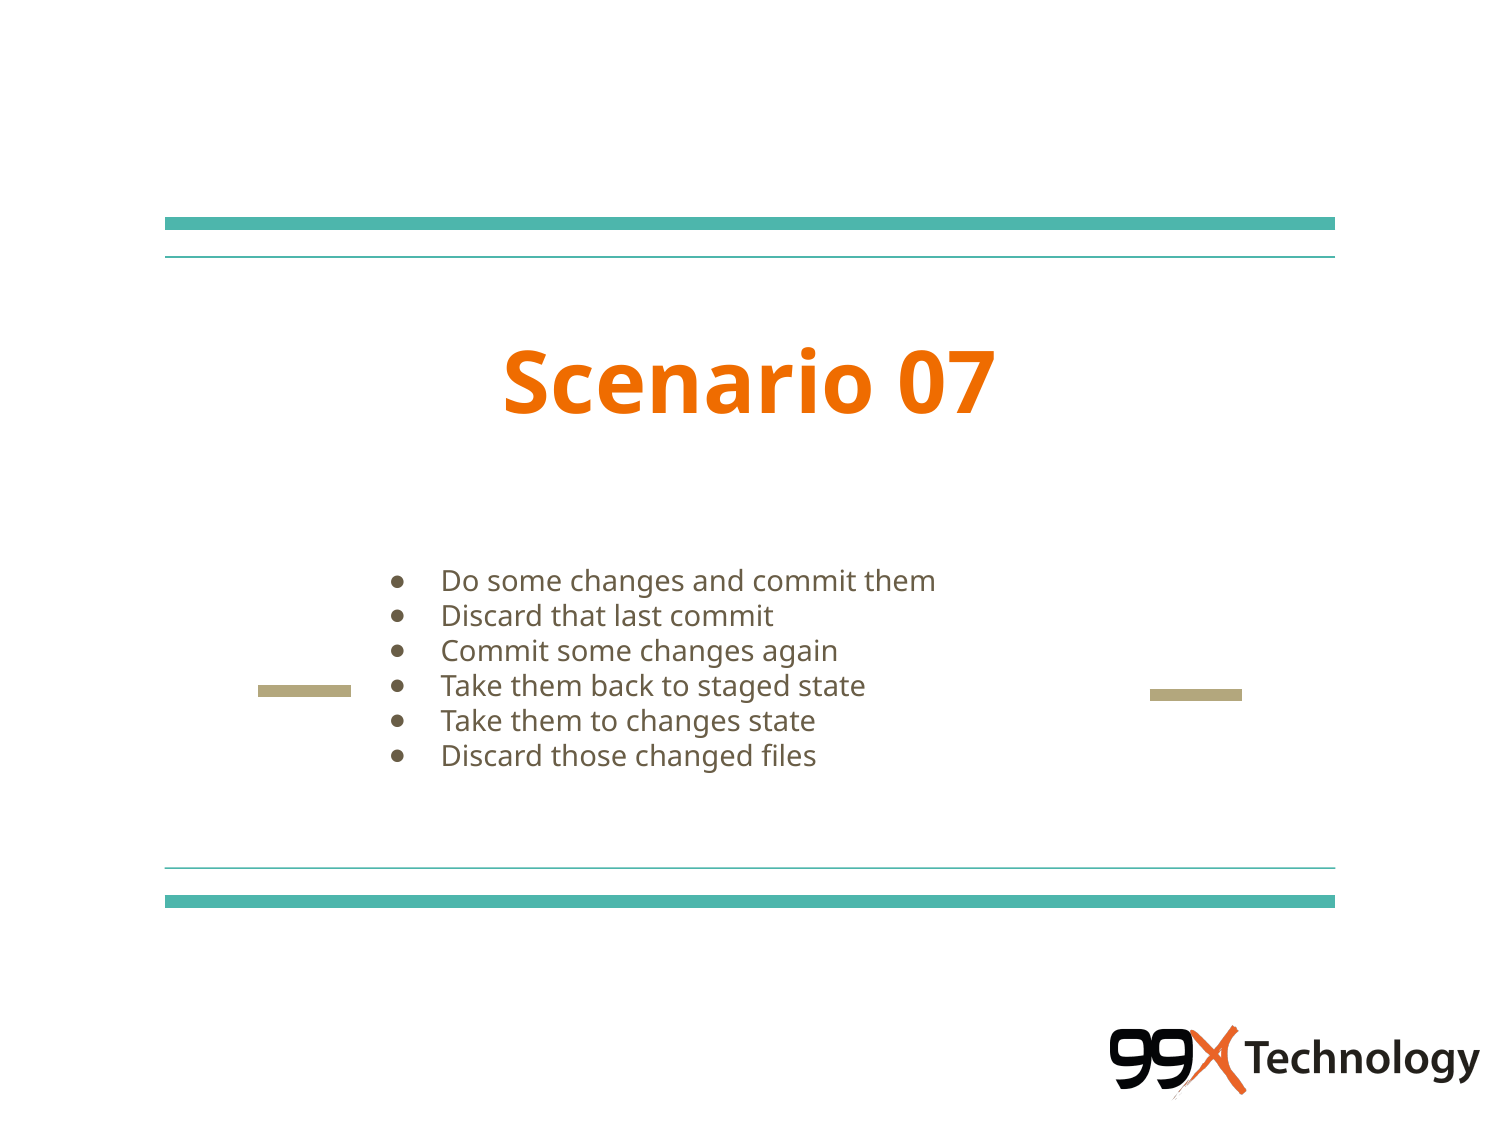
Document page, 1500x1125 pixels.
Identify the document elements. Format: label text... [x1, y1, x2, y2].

subtitle Do some changes and commit them Discard that last commit Commit some changes again Take them back to staged state Take them to changes state Discard those changed files [350, 546, 1151, 798]
picture [1110, 1025, 1480, 1101]
title Scenario 07 [164, 312, 1336, 447]
